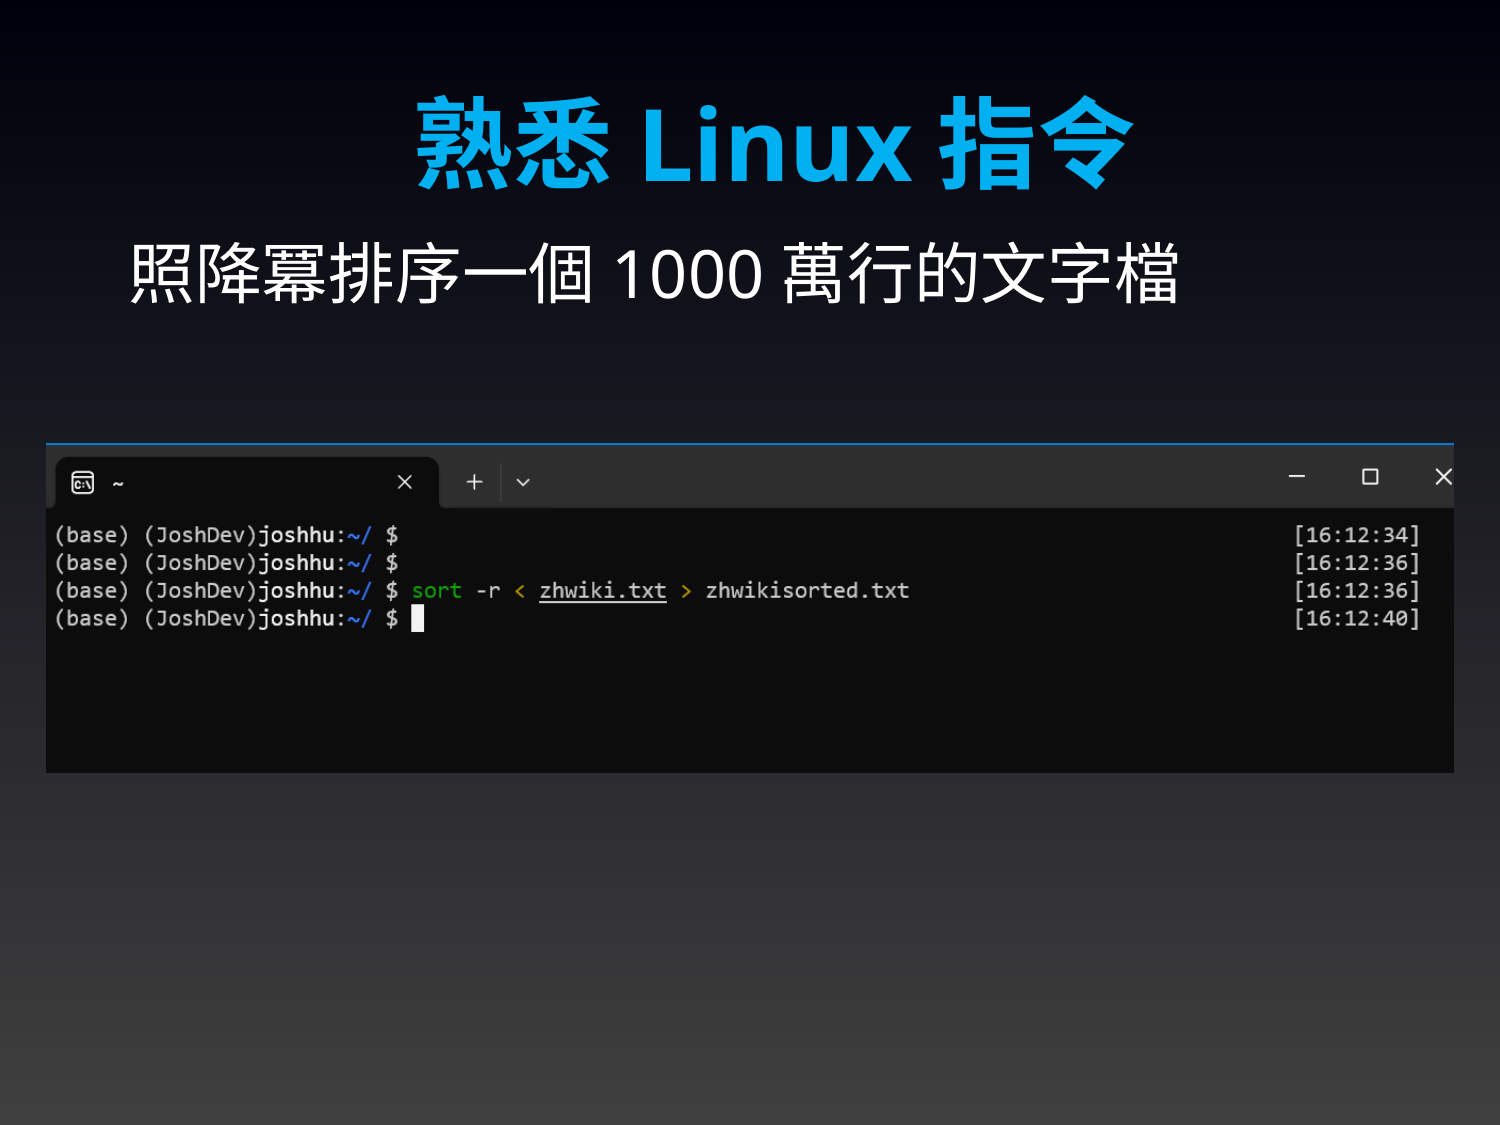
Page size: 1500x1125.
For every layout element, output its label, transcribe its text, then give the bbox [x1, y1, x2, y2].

text_box 熟悉Linux指令 [398, 54, 1154, 217]
picture [46, 443, 1454, 773]
text_box 照降冪排序一個1000萬行的文字檔 [113, 224, 1439, 320]
